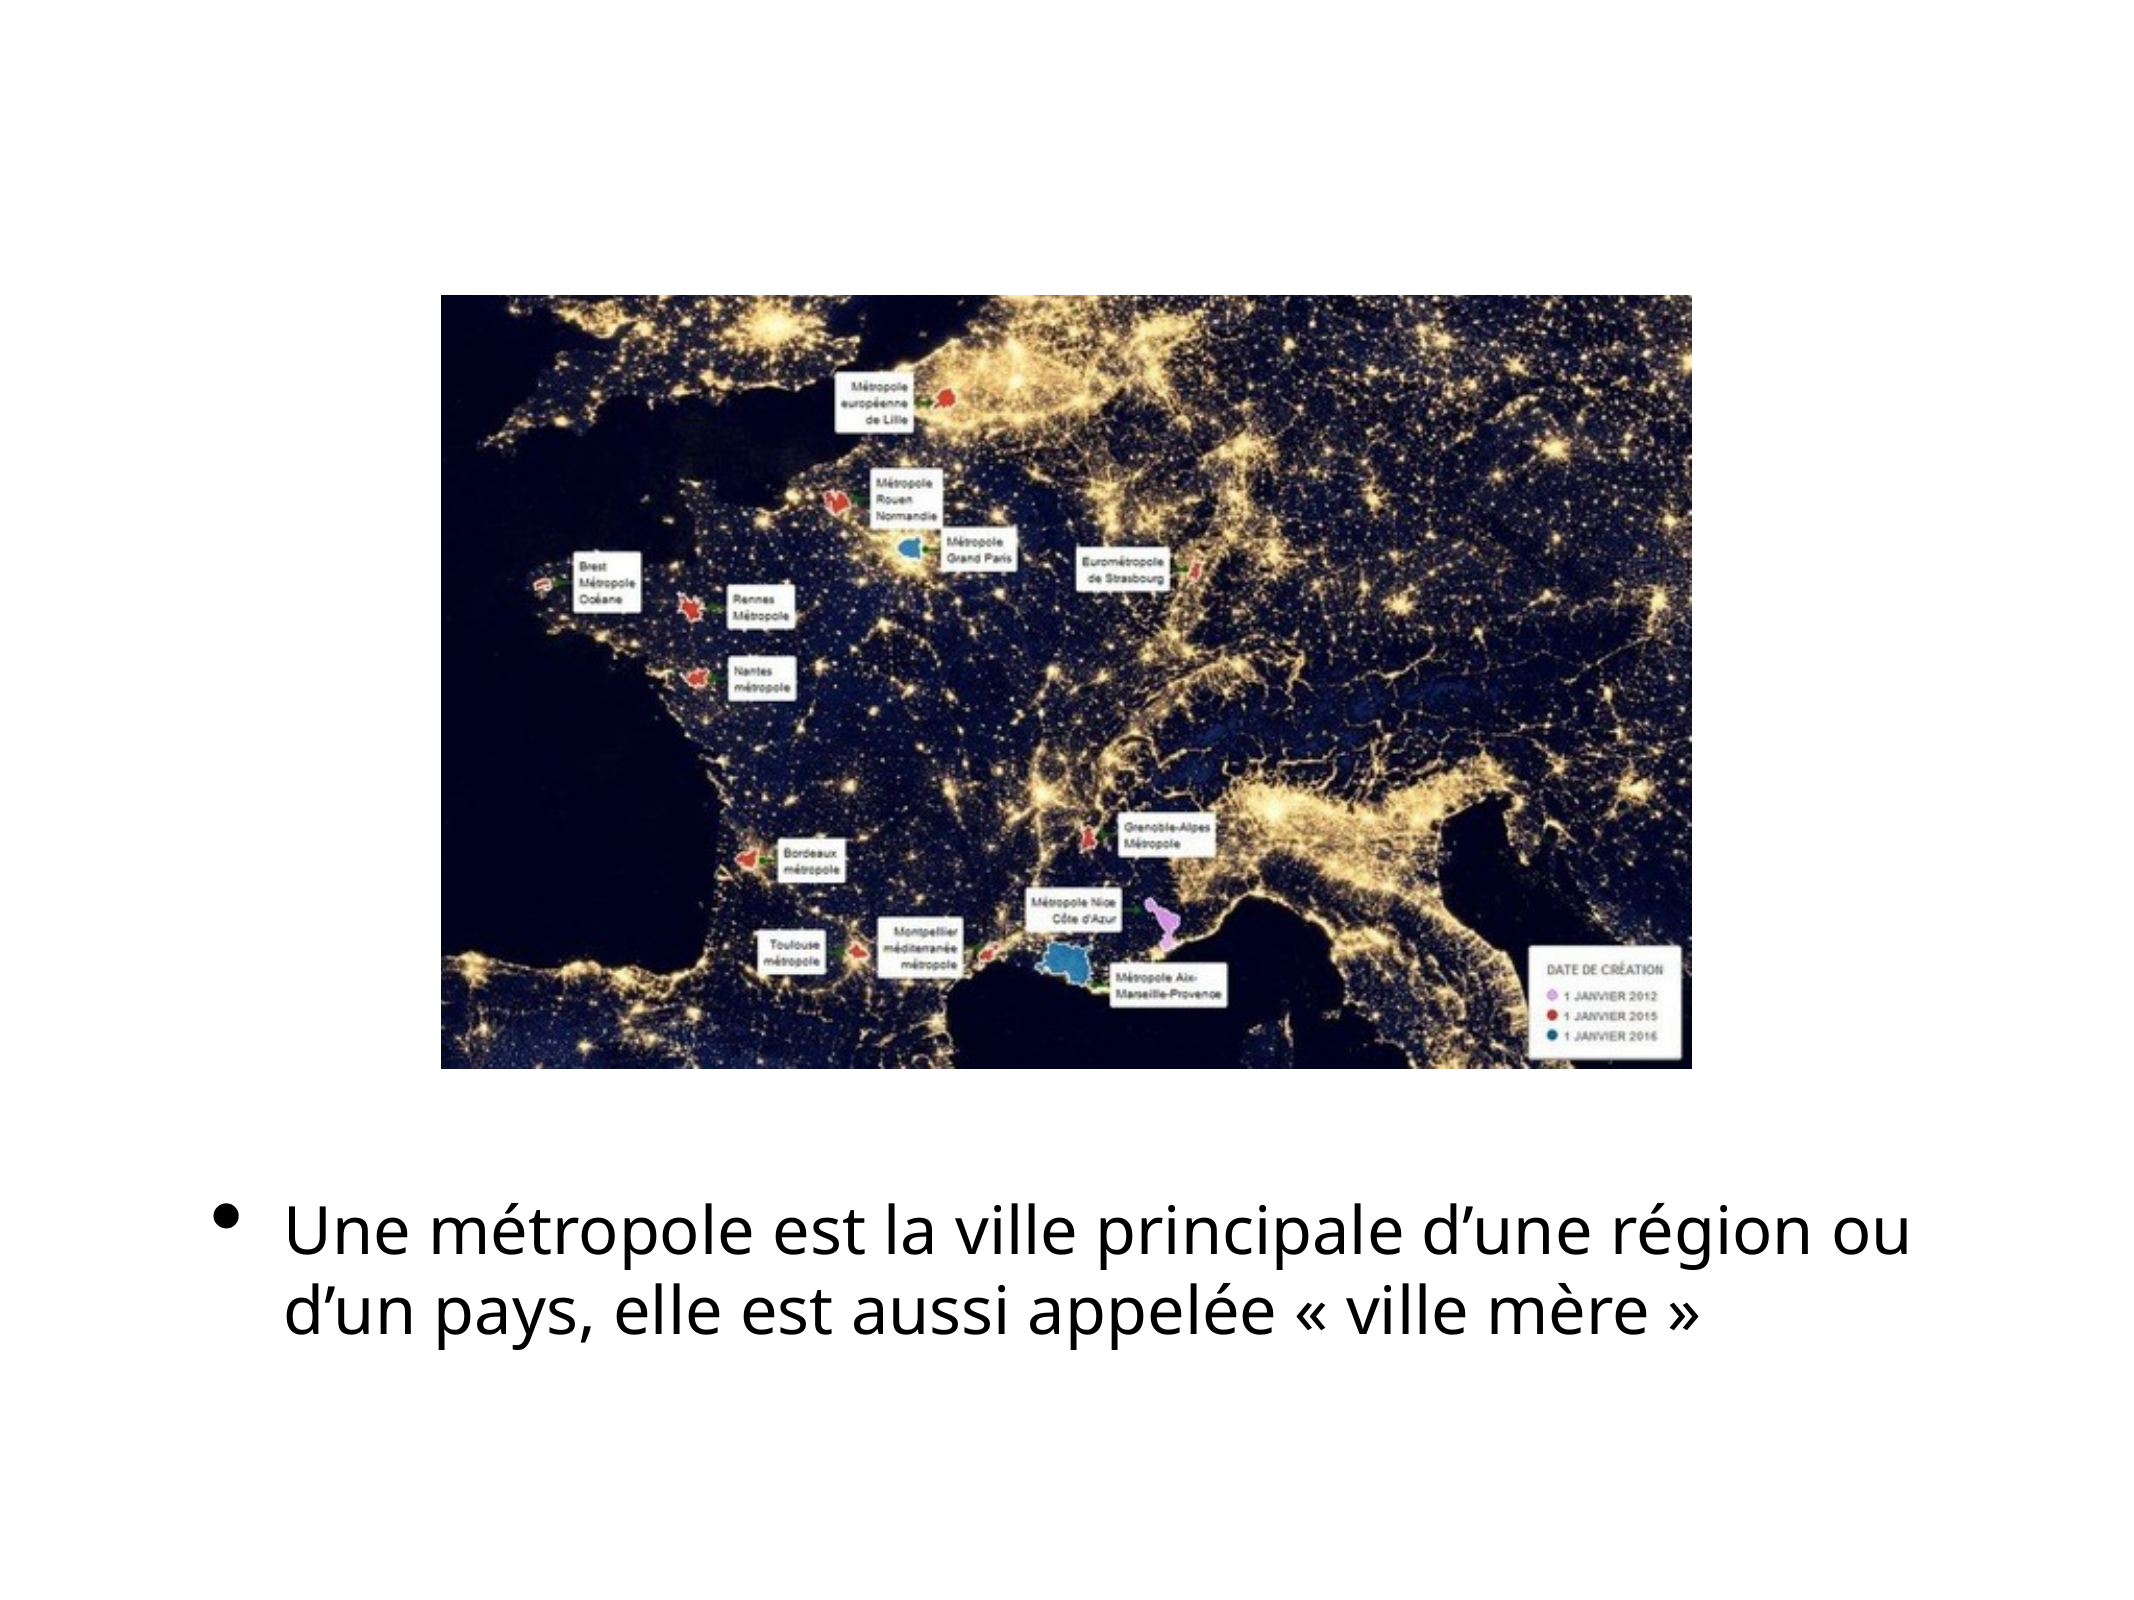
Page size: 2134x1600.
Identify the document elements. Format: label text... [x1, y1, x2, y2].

list Une métropole est la ville principale d’une région ou d’un pays, elle est aussi appelée « ville mère » [201, 751, 2024, 1600]
picture [441, 295, 1692, 1069]
